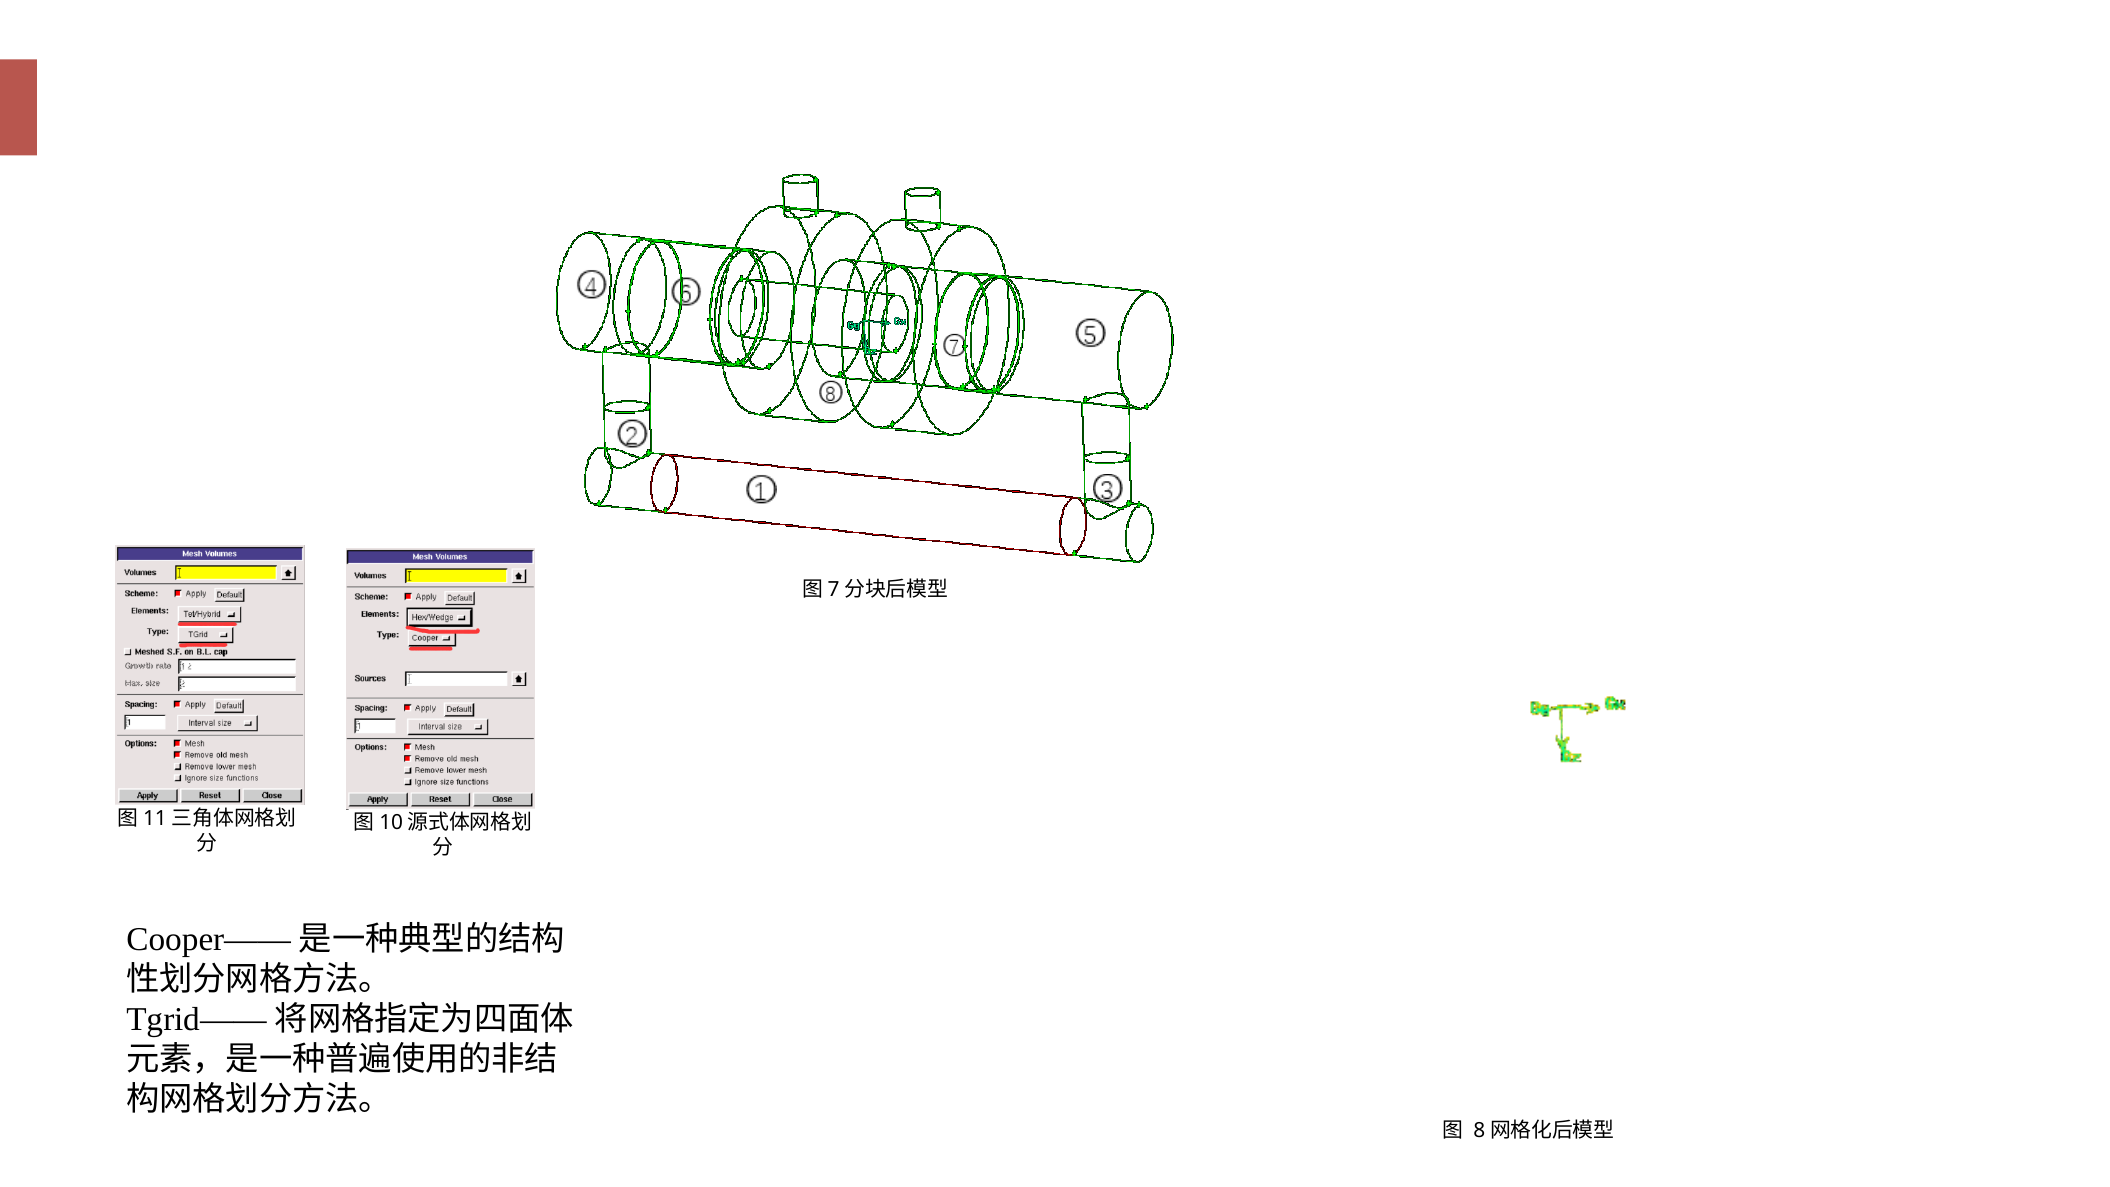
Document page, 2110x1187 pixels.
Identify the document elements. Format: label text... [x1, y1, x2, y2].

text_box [1075, 451, 2034, 1187]
text_box Cooper——是一种典型的结构性划分网格方法。 Tgrid——将网格指定为四面体元素，是一种普遍使用的非结构网格划分方法。 [111, 909, 590, 1164]
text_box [112, 545, 305, 831]
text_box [537, 139, 1214, 624]
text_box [346, 548, 538, 835]
